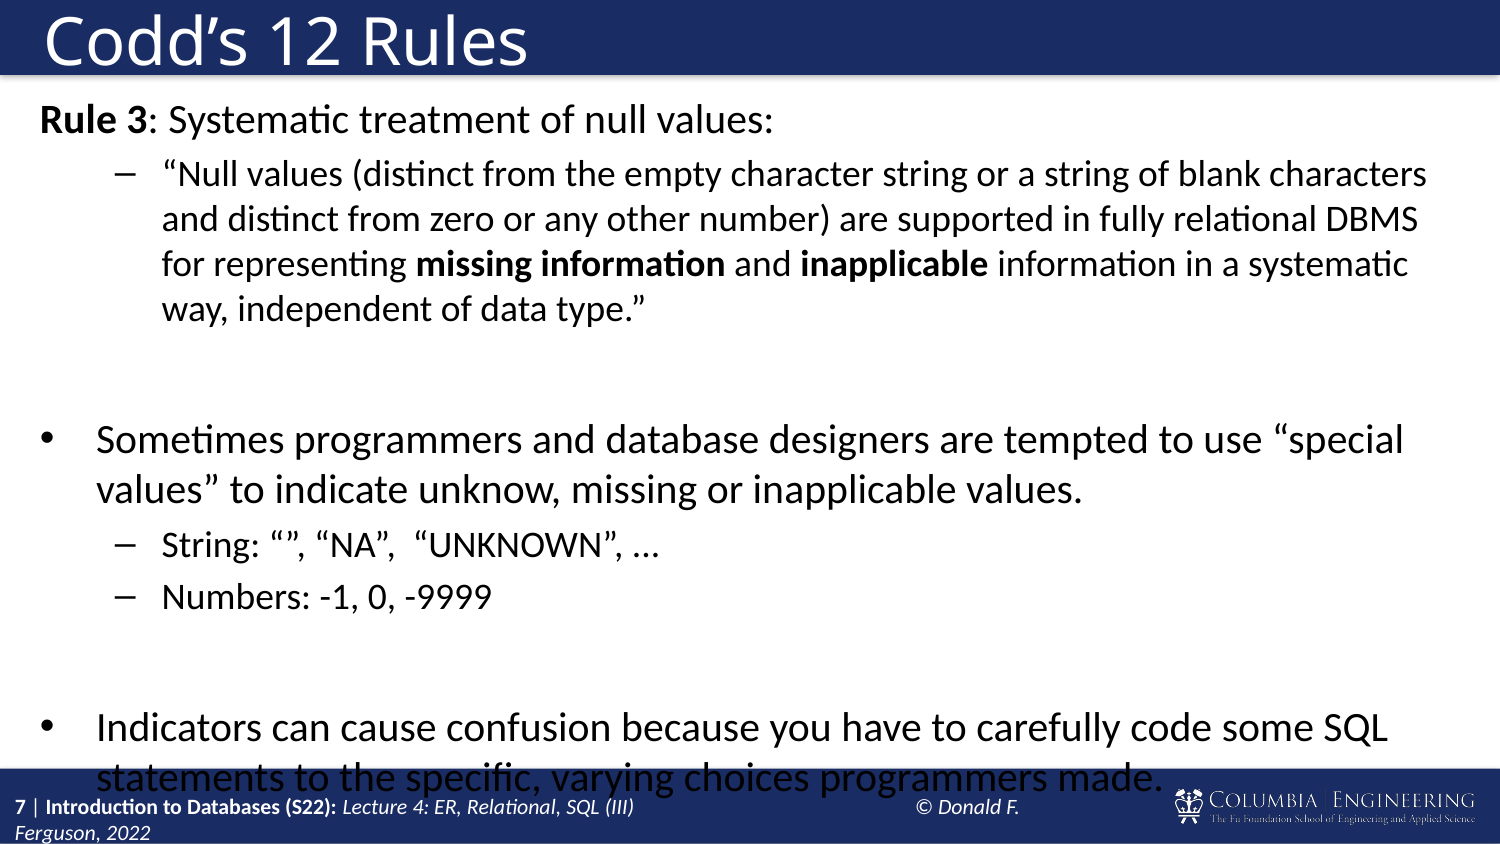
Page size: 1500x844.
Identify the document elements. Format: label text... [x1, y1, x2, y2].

title Codd’s 12 Rules [28, 0, 1450, 73]
list Rule 3: Systematic treatment of null values: “Null values (distinct from the empty character string or a string of blank characters and distinct from zero or any other number) are supported in fully relational DBMS for representing missing information and inapplicable information in a systematic way, independent of data type.” Sometimes programmers and database designers are tempted to use “special values” to indicate unknow, missing or inapplicable values. String: “”, “NA”, “UNKNOWN”, ... Numbers: -1, 0, -9999 Indicators can cause confusion because you have to carefully code some SQL statements to the specific, varying choices programmers made. [24, 84, 1475, 747]
